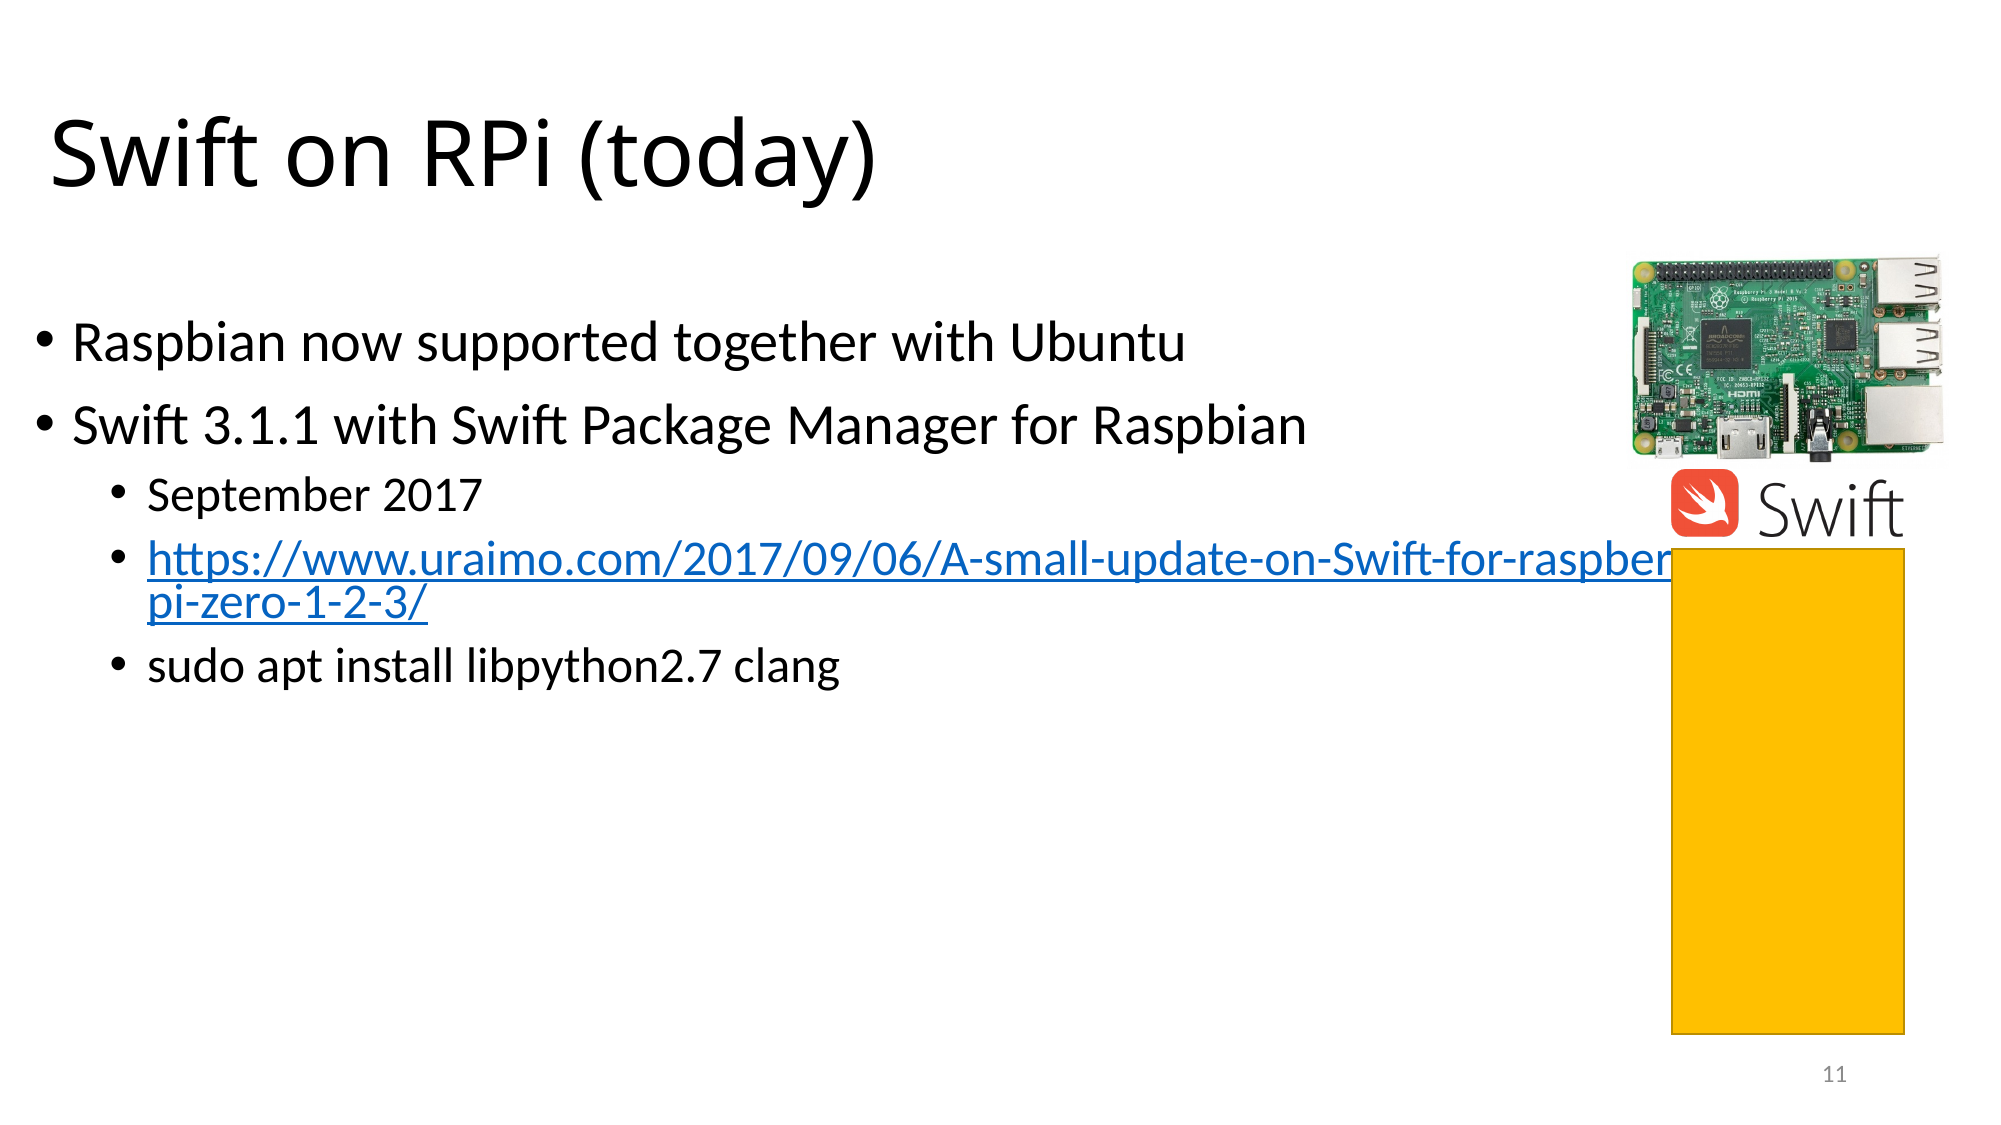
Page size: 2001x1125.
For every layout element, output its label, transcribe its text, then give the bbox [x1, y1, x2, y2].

text_box [1671, 548, 1905, 1035]
list Raspbian now supported together with Ubuntu Swift 3.1.1 with Swift Package Manager for Raspbian September 2017 https://www.uraimo.com/2017/09/06/A-small-update-on-Swift-for-raspberry-pi-zero-1-2-3/ sudo apt install libpython2.7 clang [19, 303, 1745, 1017]
title Swift on RPi (today) [34, 48, 1760, 266]
picture [1626, 251, 1949, 537]
slide_number 11 [1412, 1042, 1863, 1103]
